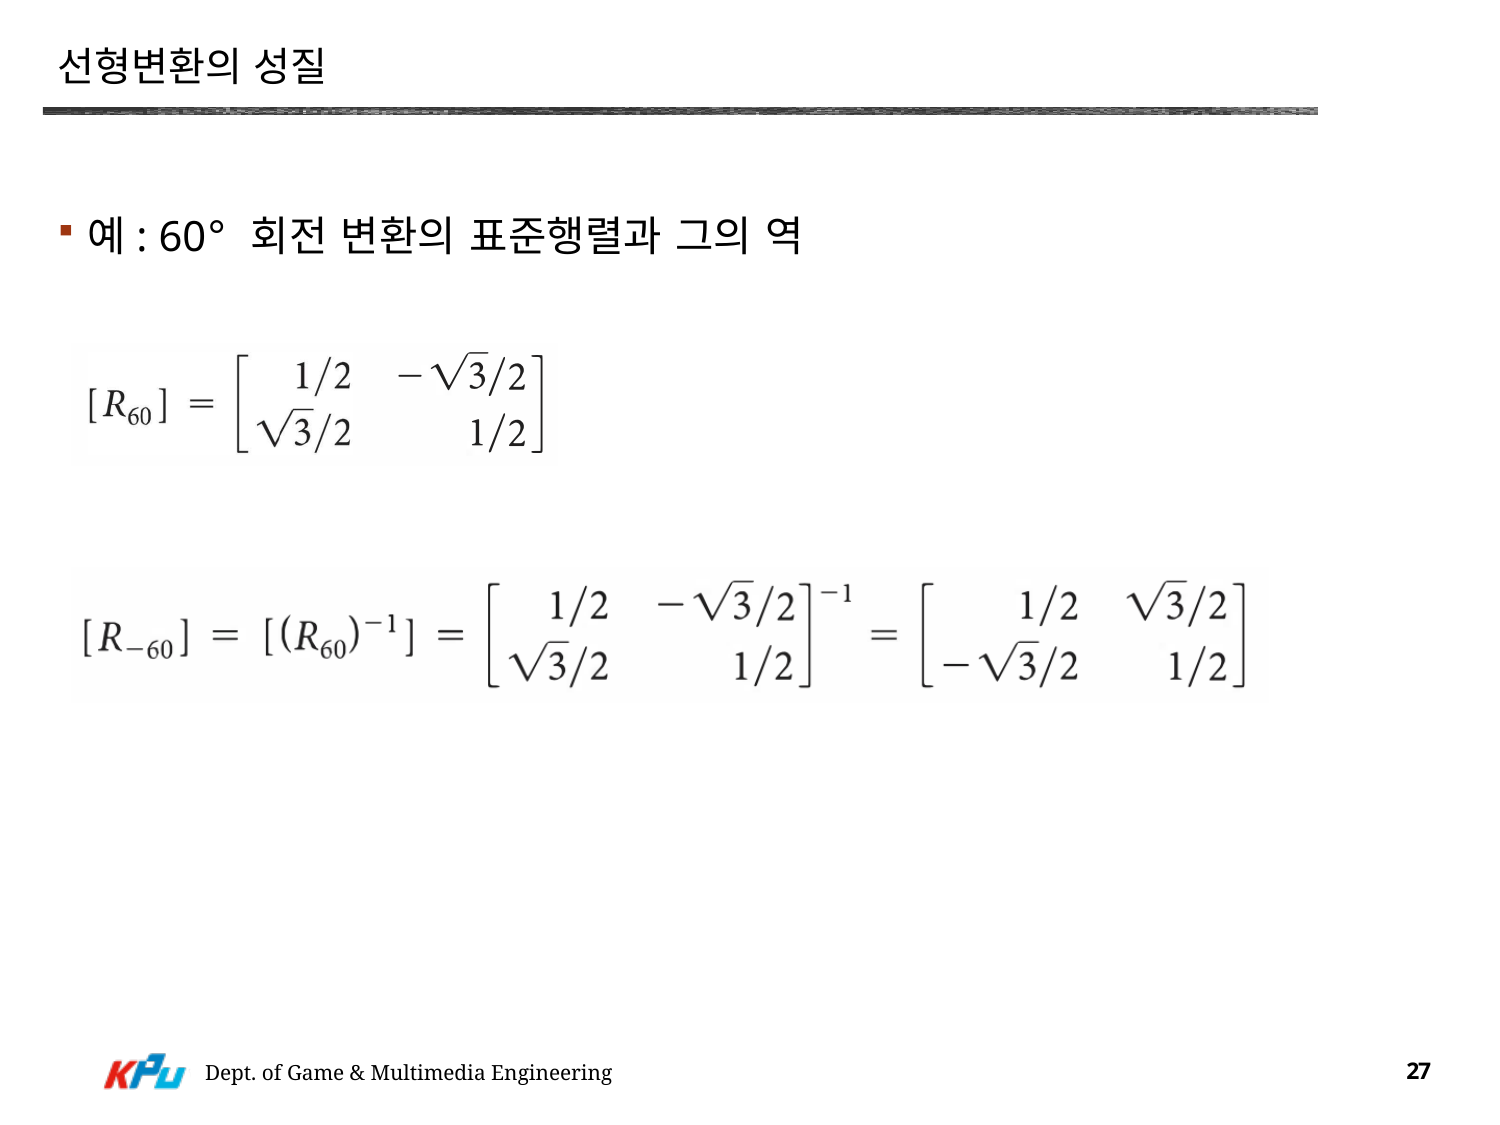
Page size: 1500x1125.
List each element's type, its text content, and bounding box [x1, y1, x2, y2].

list 예: 60° 회전 변환의 표준행렬과 그의 역 [42, 207, 1458, 1013]
picture [92, 1030, 191, 1120]
title 선형변환의 성질 [42, 39, 1458, 98]
footer Dept. of Game & Multimedia Engineering [190, 1042, 879, 1103]
picture [71, 343, 558, 466]
picture [71, 568, 1270, 703]
slide_number 27 [1379, 1042, 1459, 1103]
